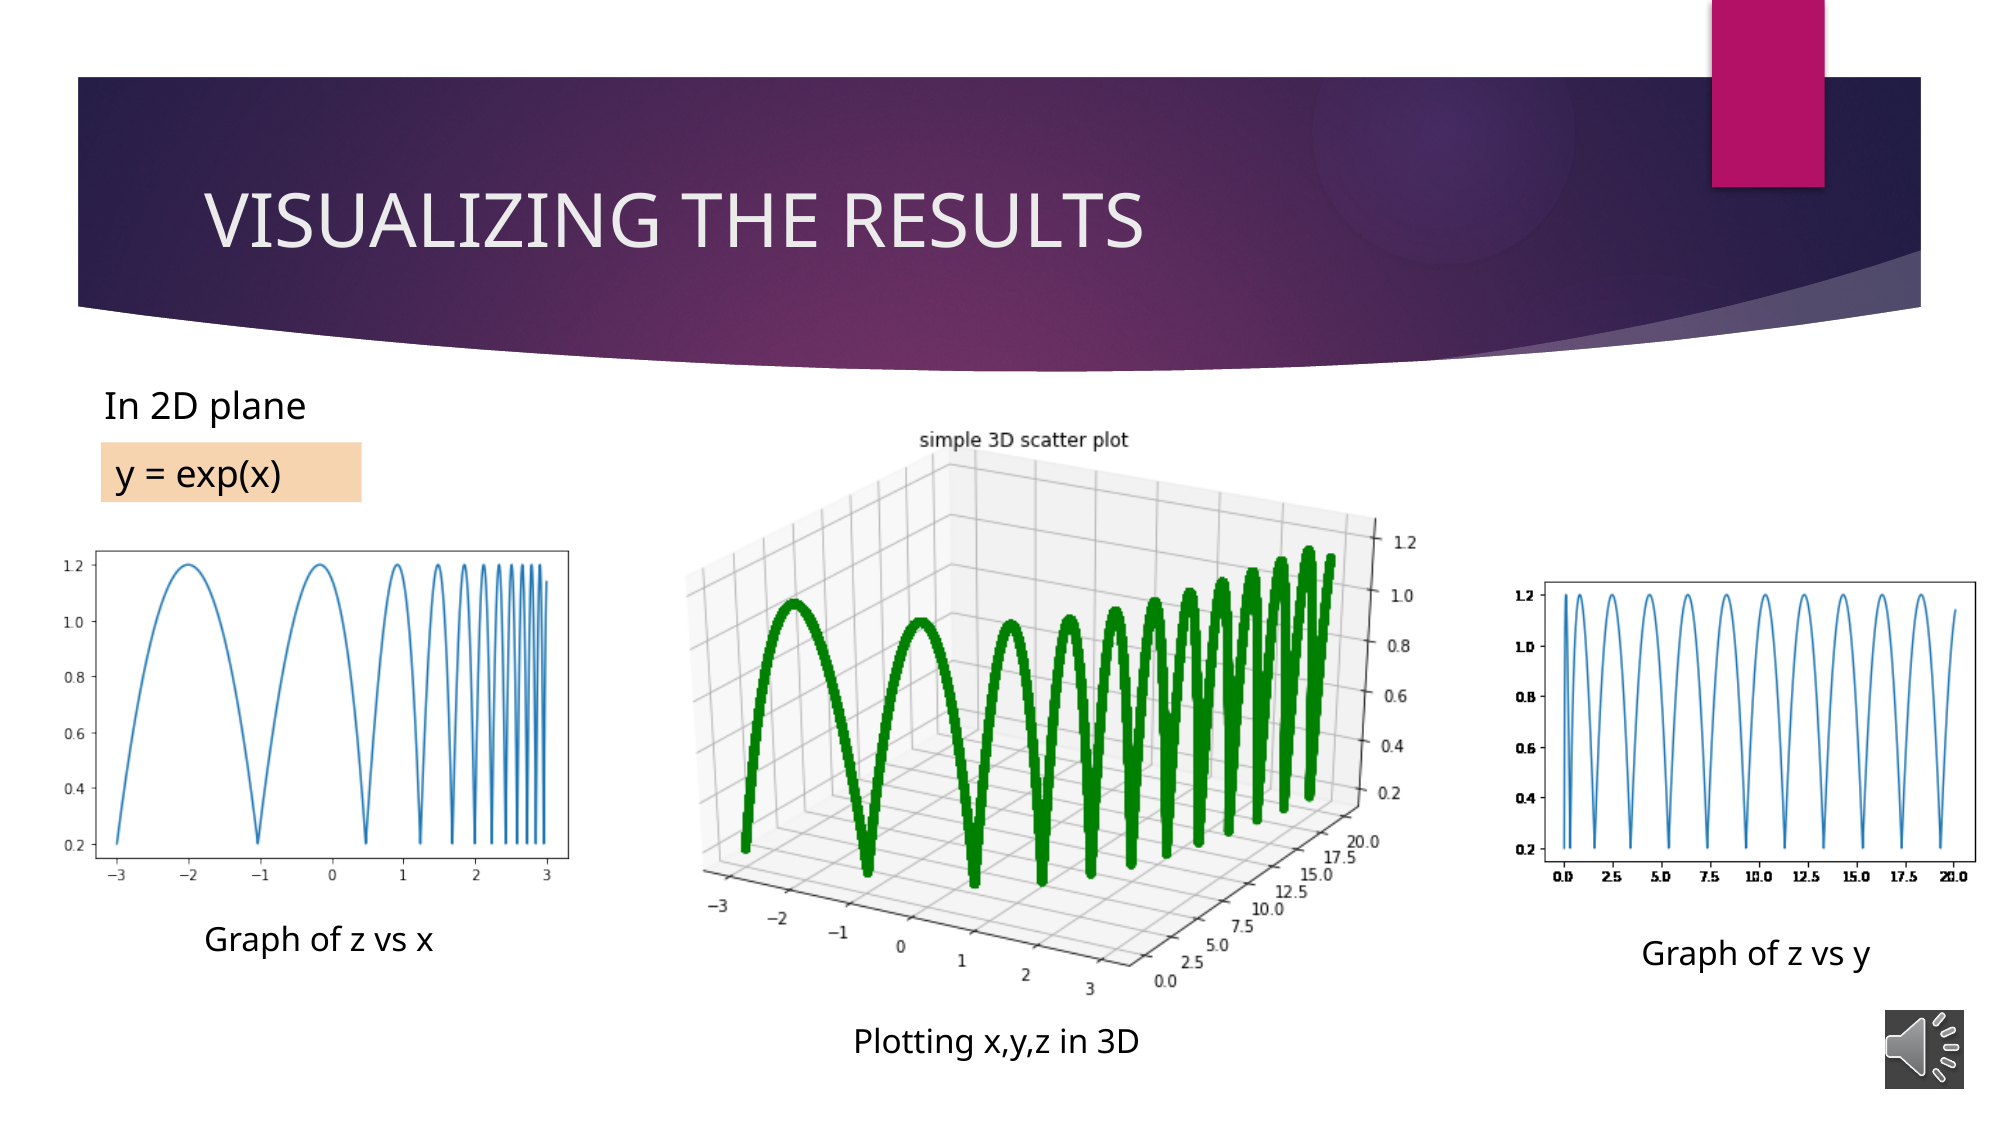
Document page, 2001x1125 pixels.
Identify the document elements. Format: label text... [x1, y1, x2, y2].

picture [1506, 574, 1984, 893]
text_box Plotting x,y,z in 3D [838, 1023, 1450, 1068]
text_box Graph of z vs y [1626, 924, 1972, 980]
text_box Graph of z vs x [189, 911, 571, 966]
title VISUALIZING THE RESULTS [189, 159, 1627, 276]
text_box In 2D plane [89, 375, 473, 435]
picture [52, 397, 1472, 1014]
picture [1884, 1009, 1965, 1090]
text_box y = exp(x) [100, 442, 362, 503]
